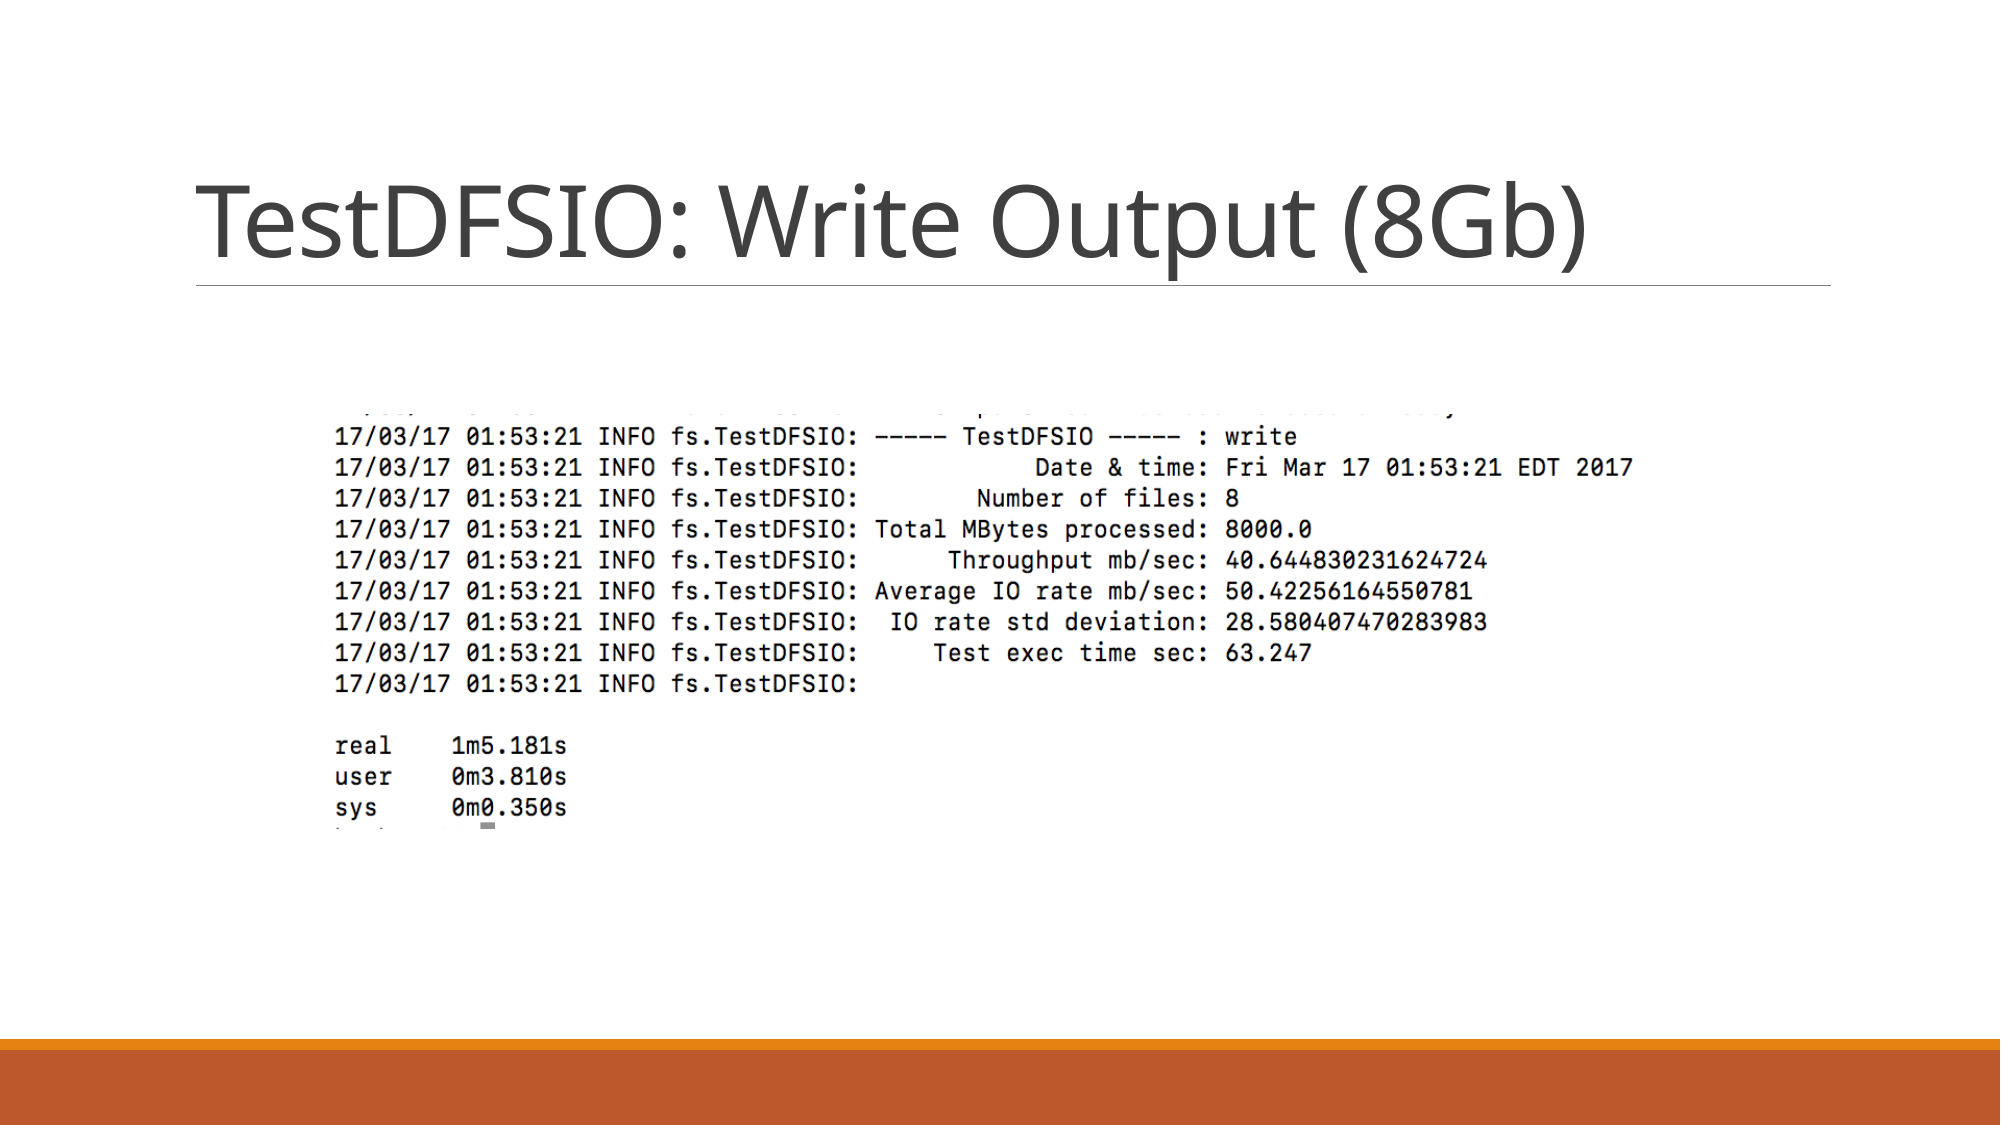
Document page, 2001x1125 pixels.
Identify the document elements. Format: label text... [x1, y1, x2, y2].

title TestDFSIO: Write Output (8Gb) [180, 47, 1830, 285]
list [324, 414, 1686, 830]
